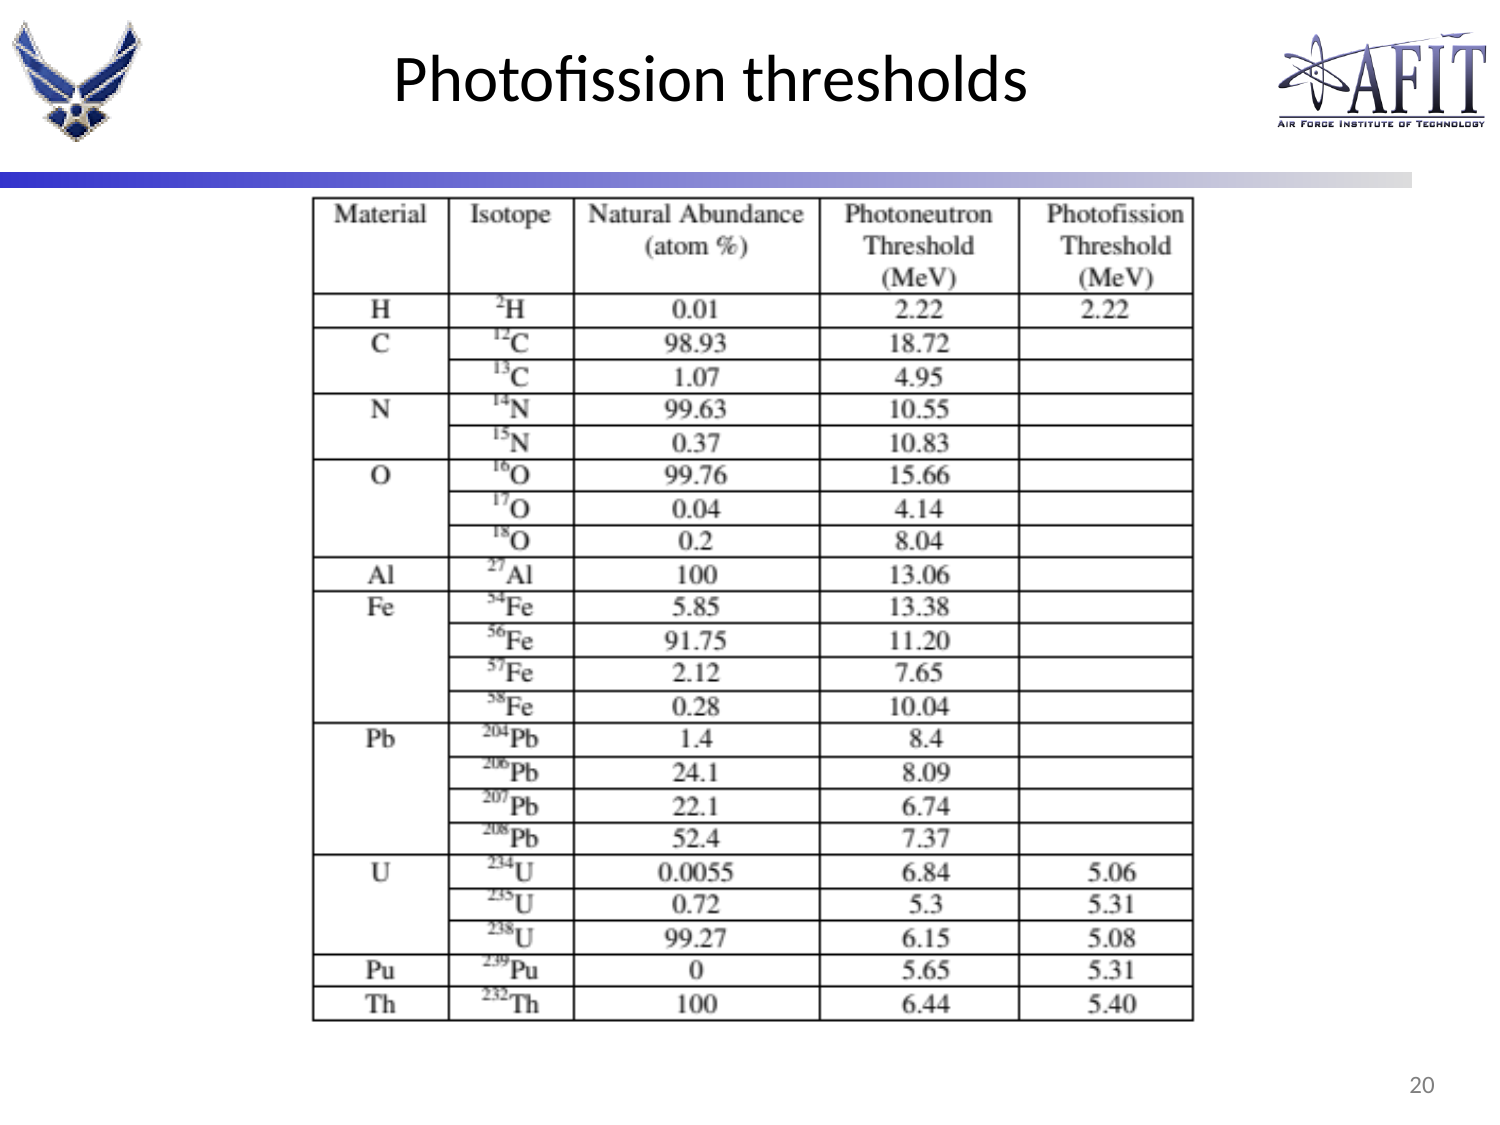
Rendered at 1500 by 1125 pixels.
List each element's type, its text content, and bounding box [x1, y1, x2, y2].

slide_number 19 [1337, 1062, 1450, 1105]
title Photofission thresholds [166, 0, 1255, 151]
picture [299, 187, 1201, 1035]
picture [0, 12, 163, 153]
